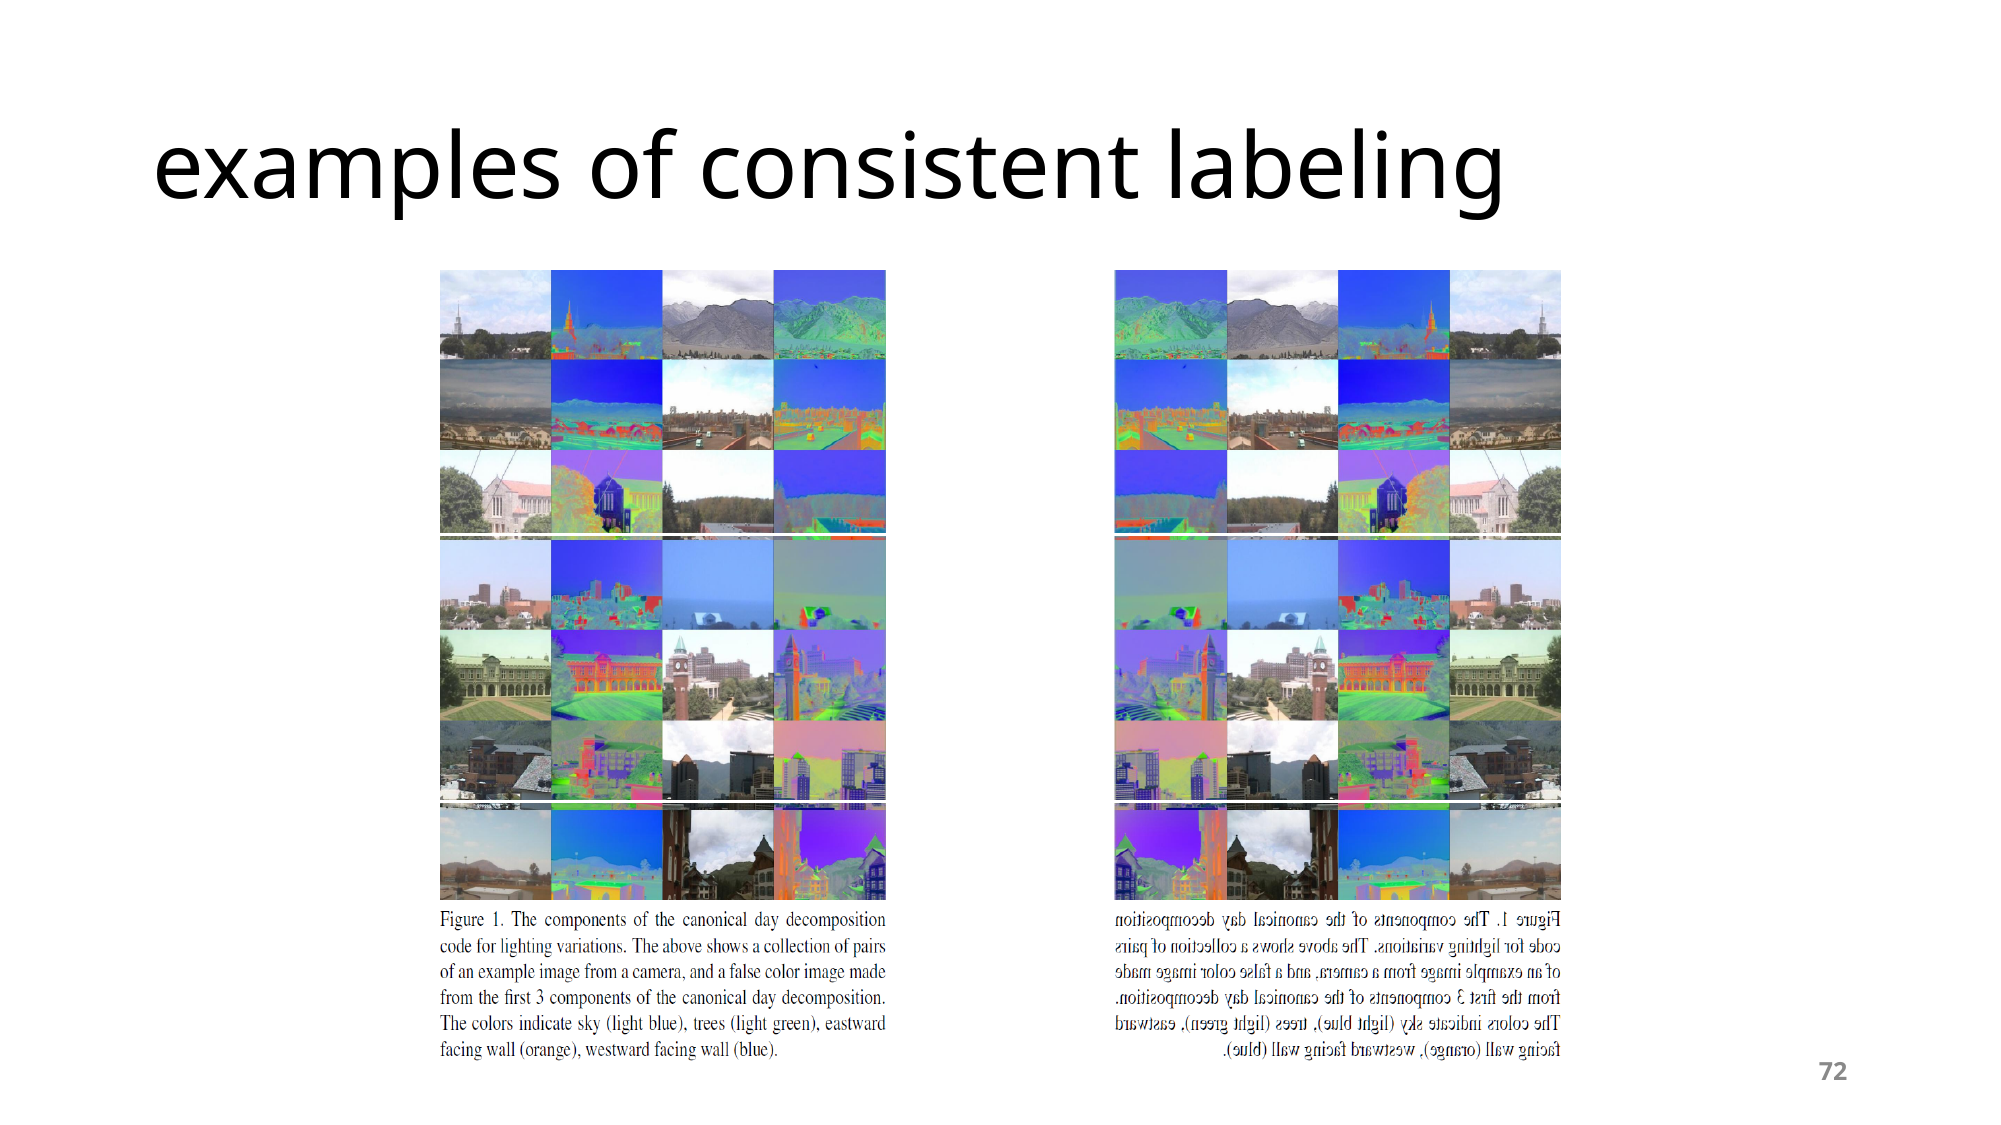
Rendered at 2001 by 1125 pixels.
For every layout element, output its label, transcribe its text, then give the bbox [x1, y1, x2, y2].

picture [1112, 535, 1563, 801]
picture [437, 802, 888, 1063]
picture [1112, 802, 1563, 1063]
picture [437, 535, 888, 801]
picture [437, 267, 888, 534]
title examples of consistent labeling [137, 59, 1863, 278]
slide_number 72 [1412, 1042, 1863, 1103]
picture [1112, 267, 1563, 534]
